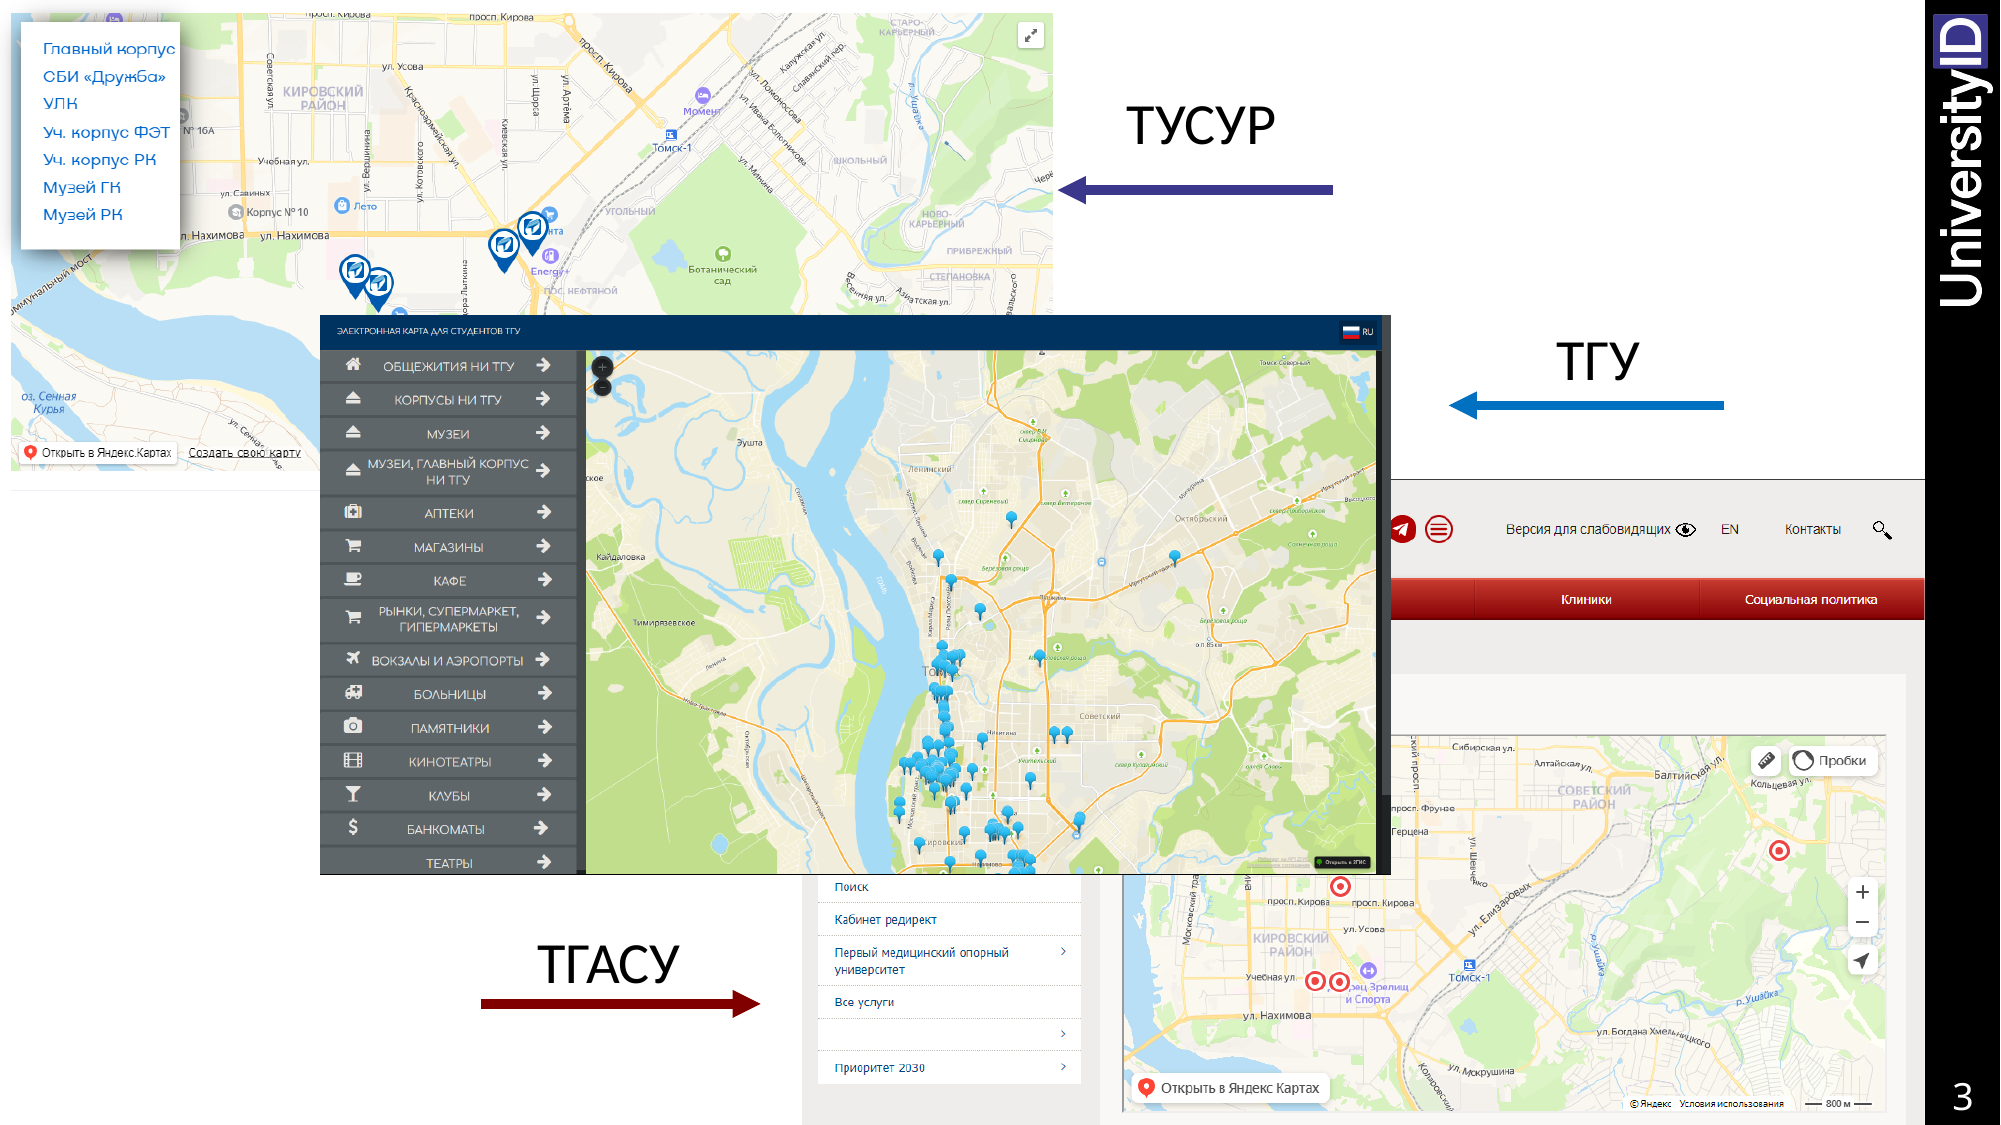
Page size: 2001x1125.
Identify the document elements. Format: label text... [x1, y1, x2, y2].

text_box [1926, 0, 2000, 1125]
picture [0, 0, 1925, 1125]
text_box ТГАСУ [509, 918, 695, 999]
text_box ТГУ [1528, 314, 1656, 400]
text_box ТУСУР [1098, 78, 1292, 164]
